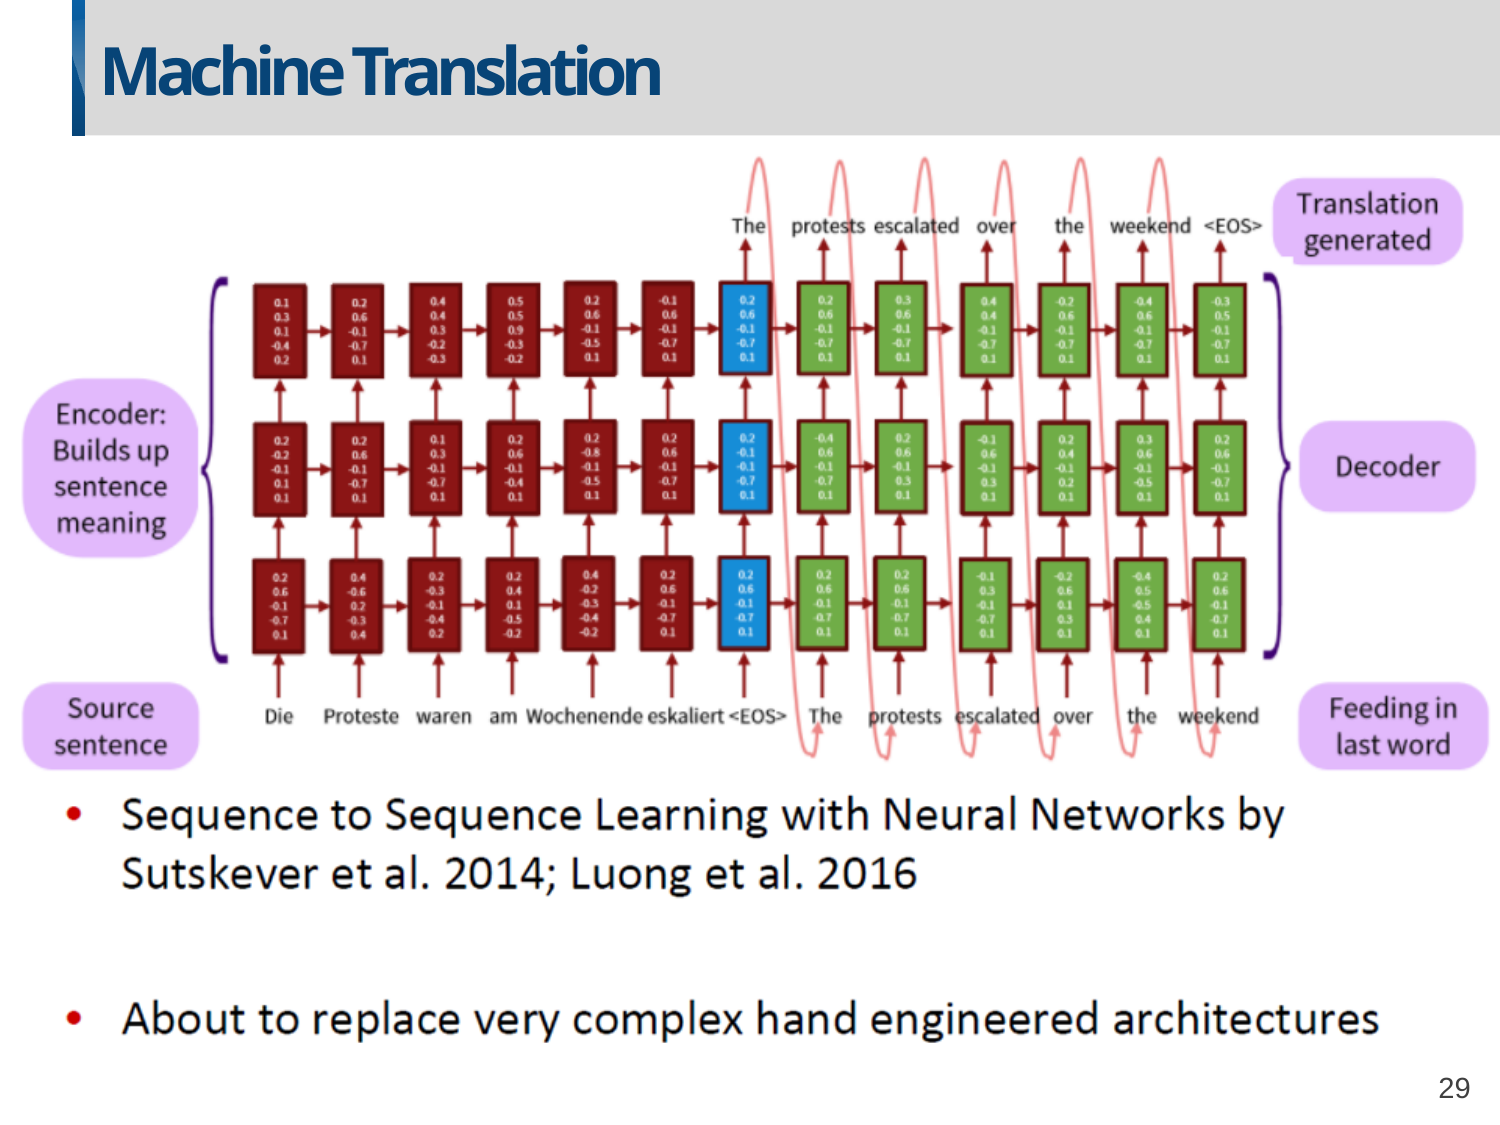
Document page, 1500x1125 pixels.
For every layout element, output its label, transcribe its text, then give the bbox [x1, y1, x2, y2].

picture [0, 784, 1500, 1055]
list Machine Translation [84, 27, 1439, 111]
picture [13, 152, 1500, 780]
